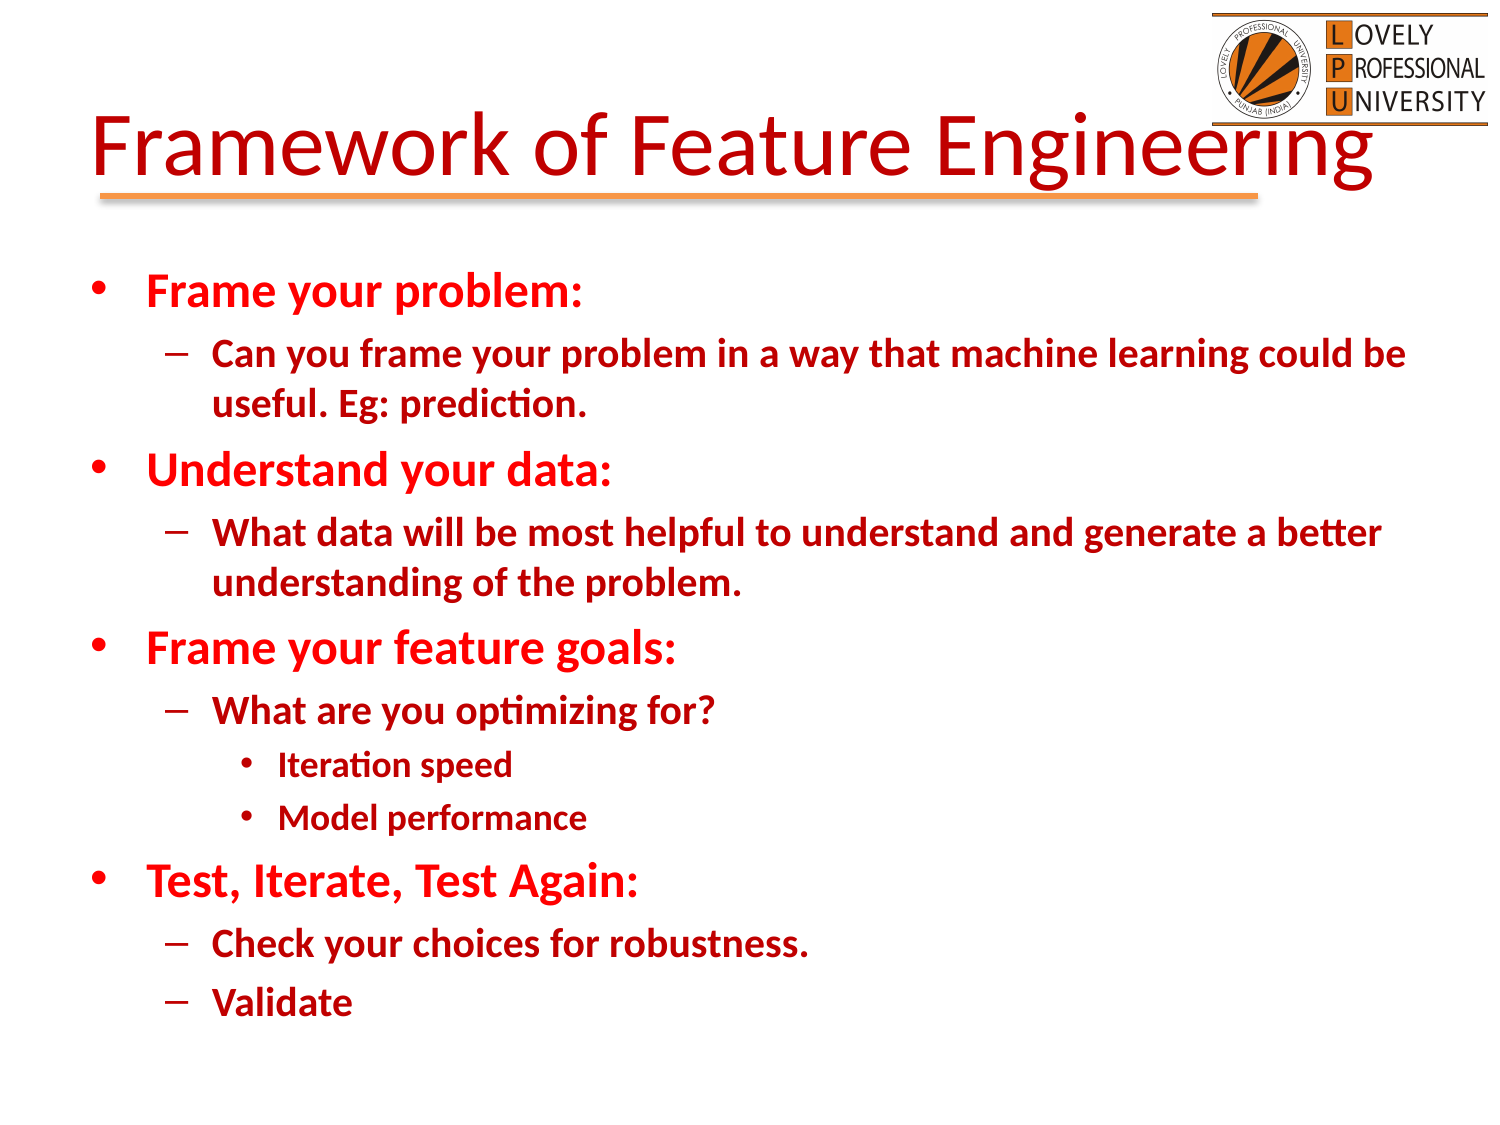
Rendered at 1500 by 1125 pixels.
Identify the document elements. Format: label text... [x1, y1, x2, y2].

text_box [1212, 13, 1488, 126]
title Framework of Feature Engineering [75, 45, 1425, 233]
list Frame your problem: Can you frame your problem in a way that machine learning could be useful. Eg: prediction. Understand your data: What data will be most helpful to understand and generate a better understanding of the problem. Frame your feature goals: What are you optimizing for? Iteration speed Model performance Test, Iterate, Test Again: Check your choices for robustness. Validate [75, 249, 1425, 1059]
